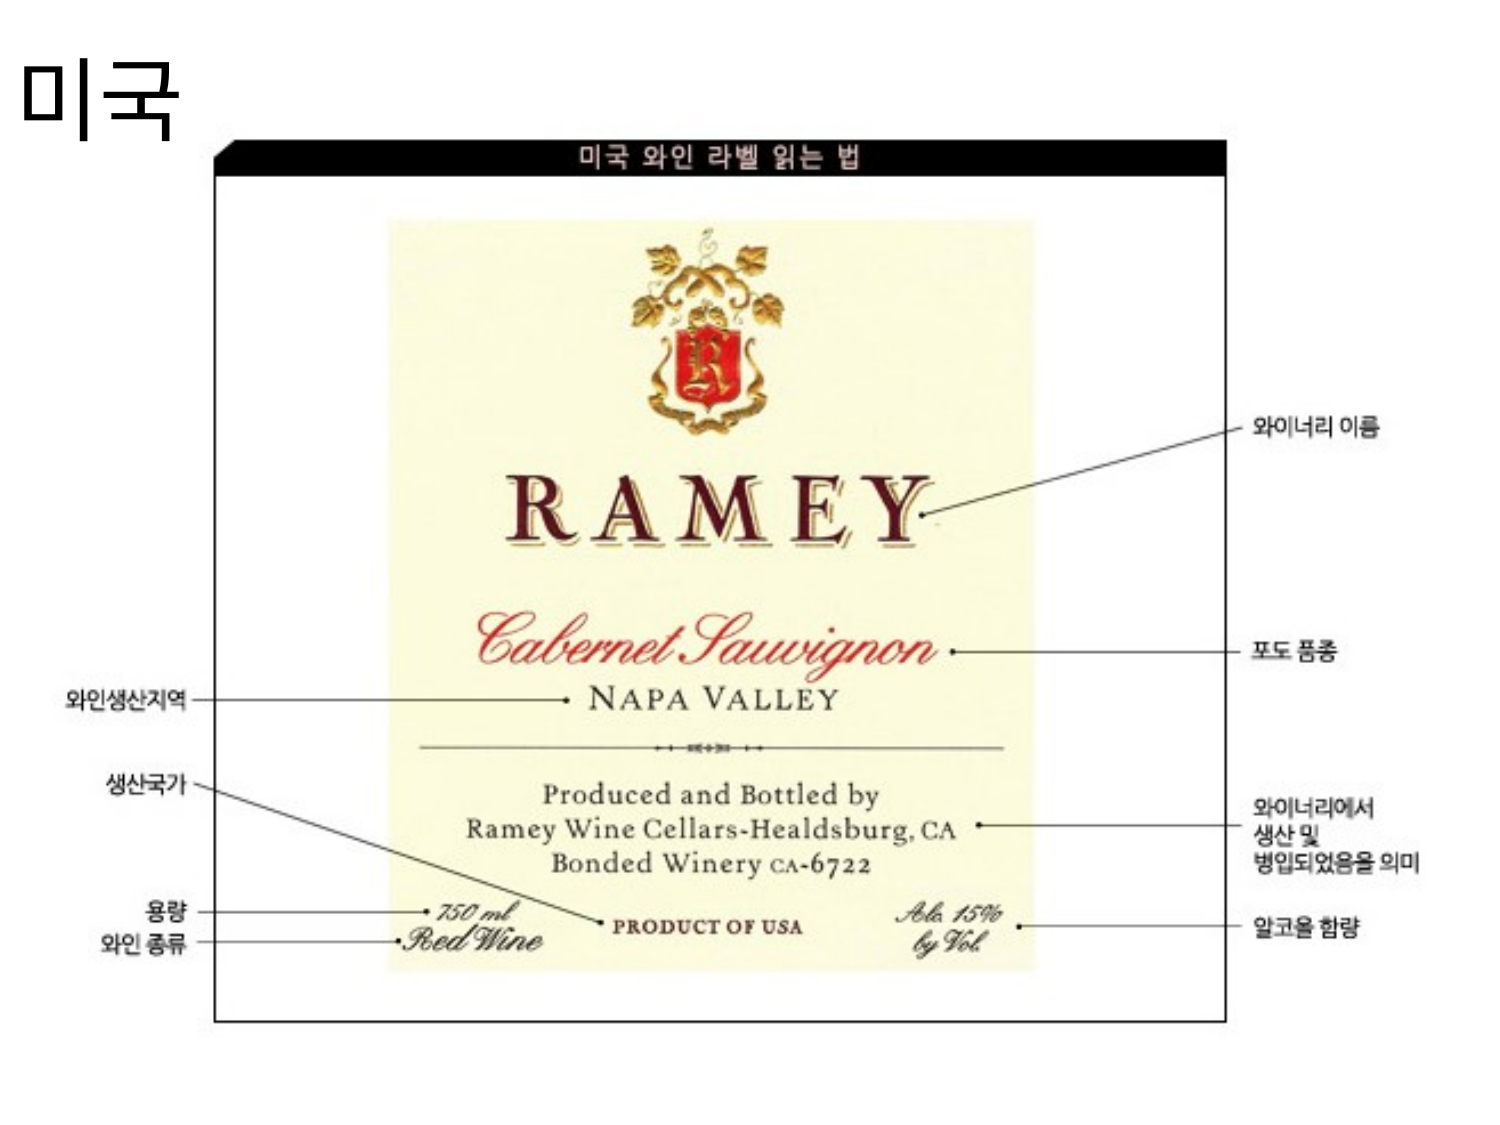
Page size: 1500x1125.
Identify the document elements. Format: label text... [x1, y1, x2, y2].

picture [33, 88, 1426, 1076]
title 미국 [0, 0, 1500, 214]
